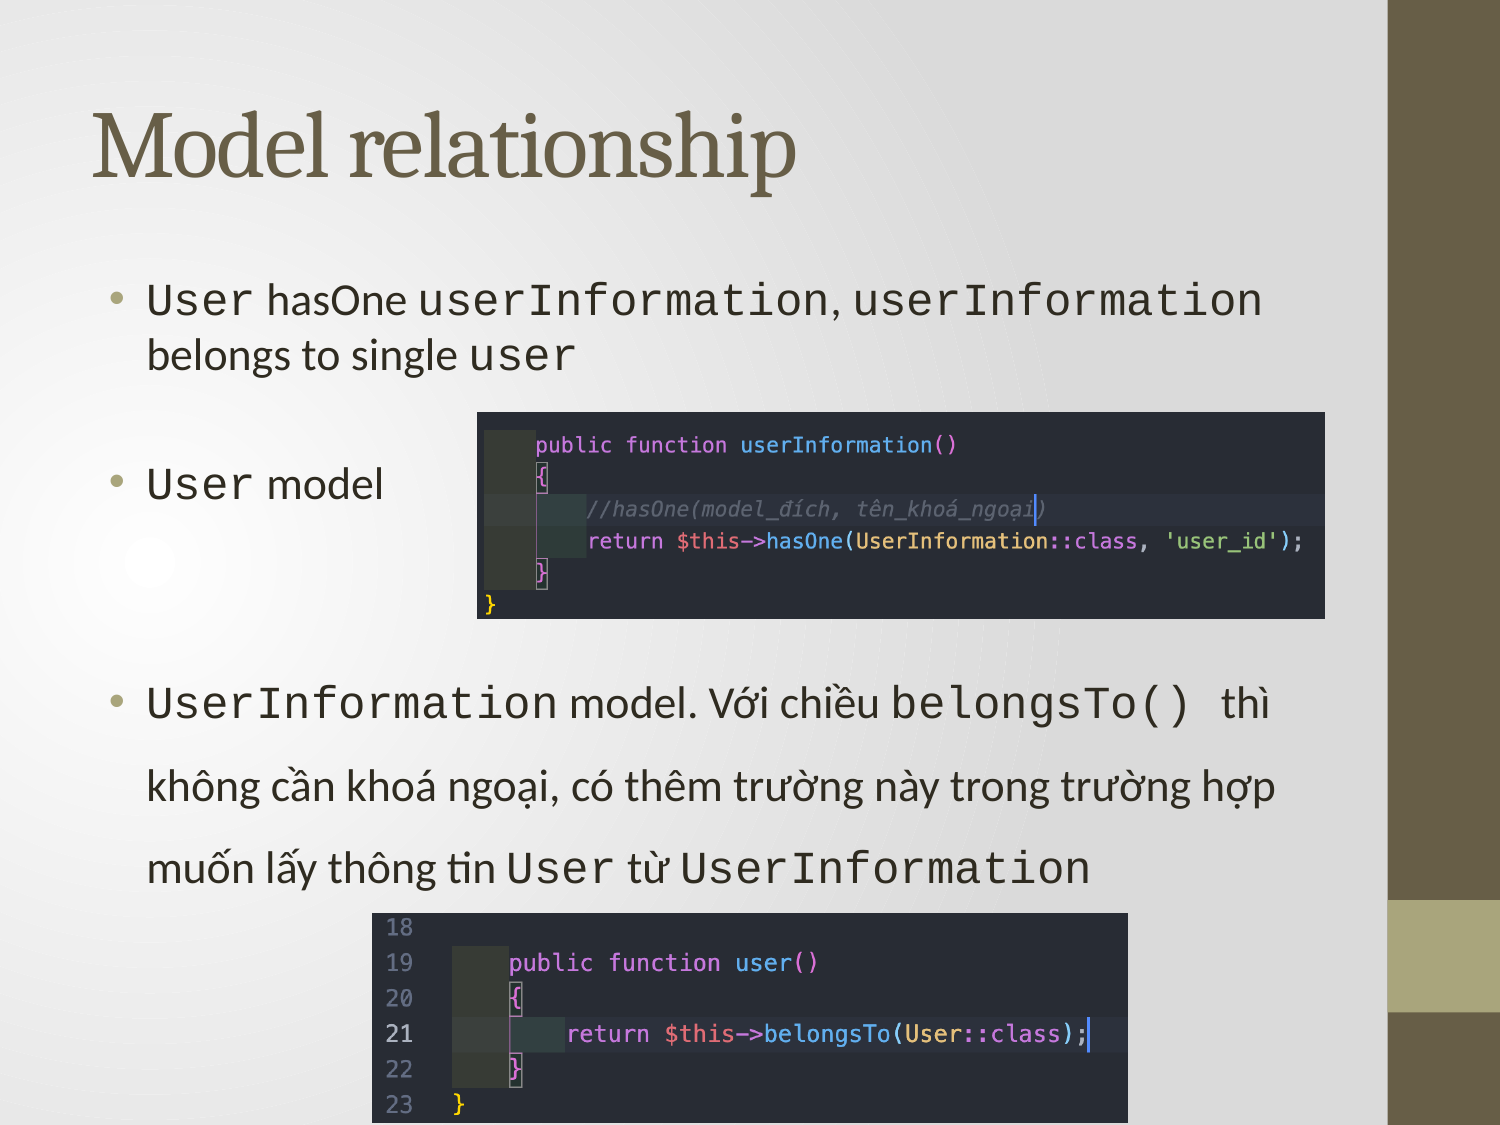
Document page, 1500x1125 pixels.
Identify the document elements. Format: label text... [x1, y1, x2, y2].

picture [371, 913, 1129, 1124]
title Model relationship [75, 45, 1325, 233]
picture [476, 411, 1326, 620]
list User hasOne userInformation, userInformation belongs to single user User model UserInformation model. Với chiều belongsTo() thì không cần khoá ngoại, có thêm trường này trong trường hợp muốn lấy thông tin User từ UserInformation [75, 262, 1325, 1050]
